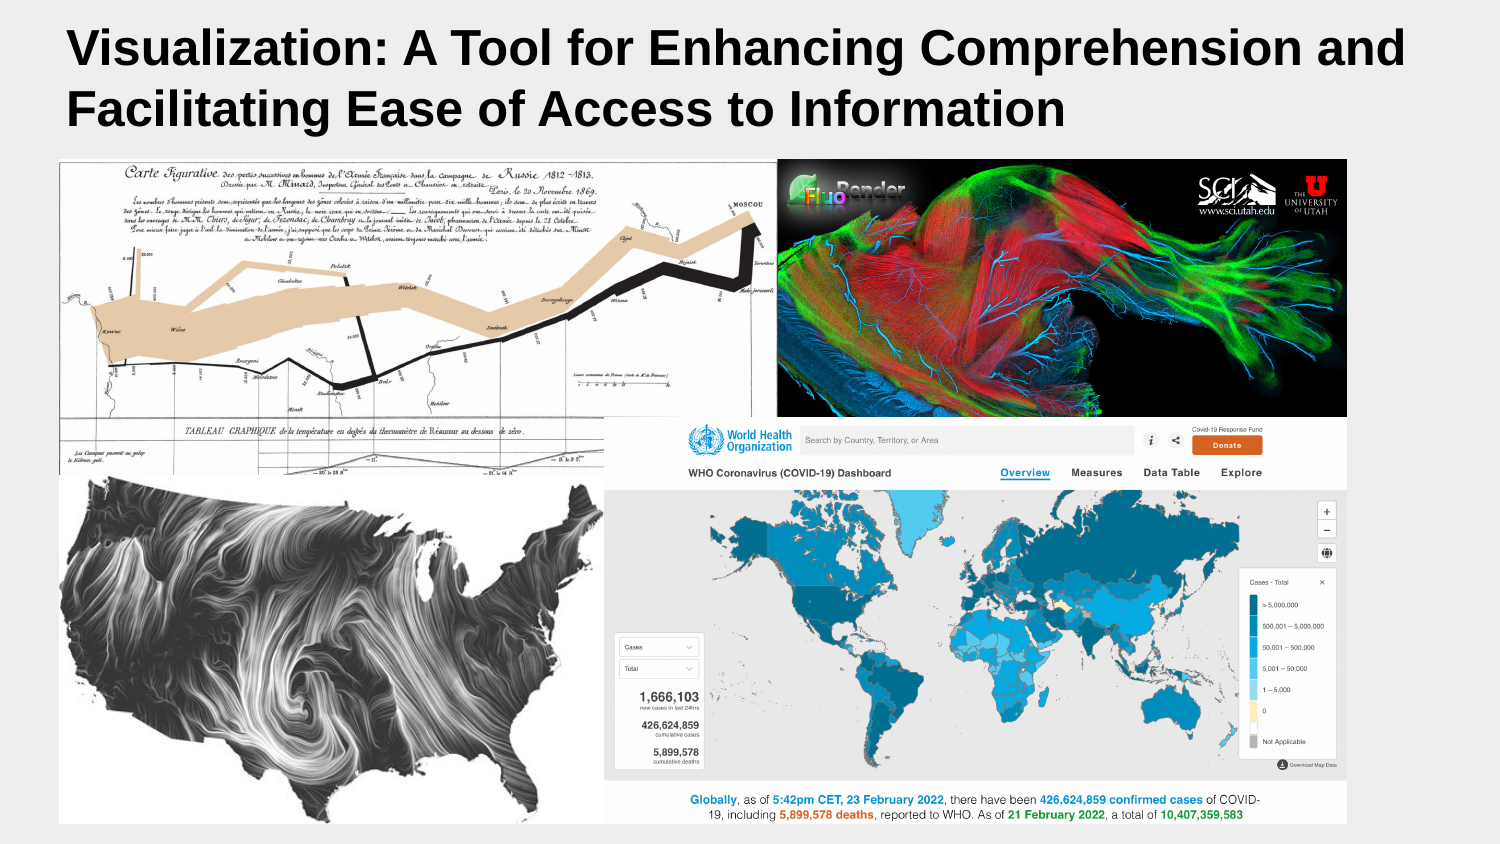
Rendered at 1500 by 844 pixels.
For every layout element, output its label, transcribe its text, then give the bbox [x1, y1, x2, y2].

title Visualization: A Tool for Enhancing Comprehension and Facilitating Ease of Access to Information [51, 0, 1449, 154]
picture [58, 159, 1347, 824]
